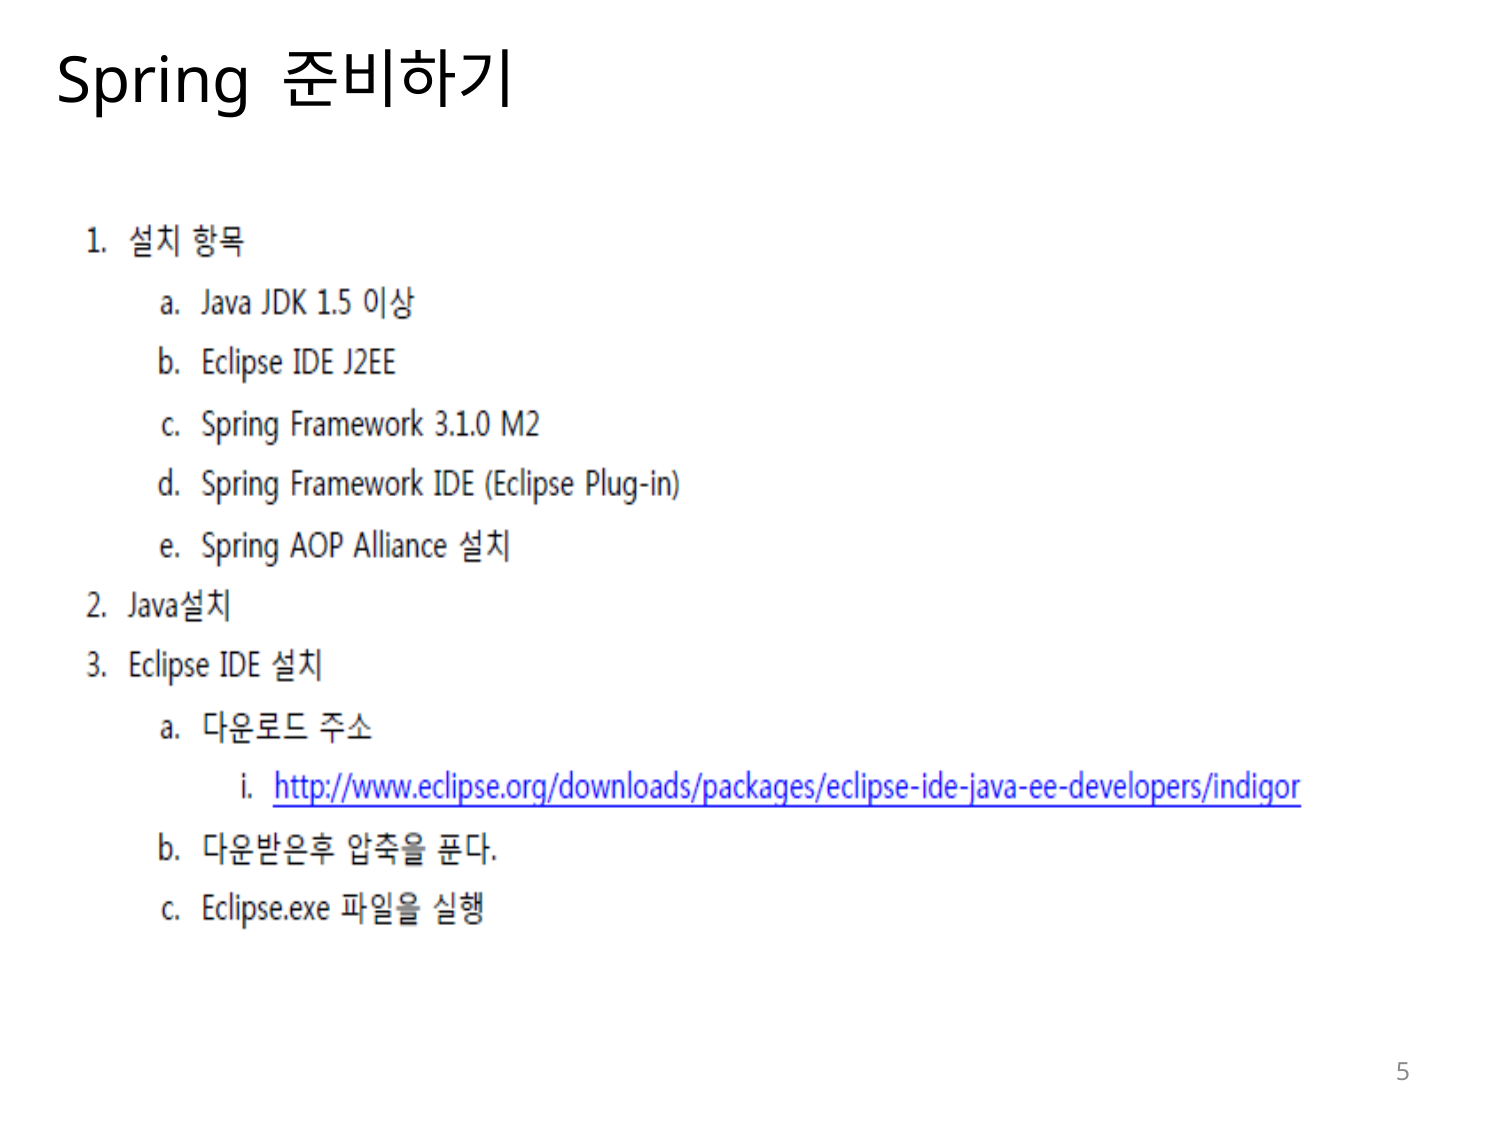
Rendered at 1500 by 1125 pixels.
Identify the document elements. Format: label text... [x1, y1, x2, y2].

picture [64, 207, 1377, 941]
slide_number 5 [1074, 1042, 1425, 1103]
title Spring 준비하기 [41, 31, 1459, 124]
